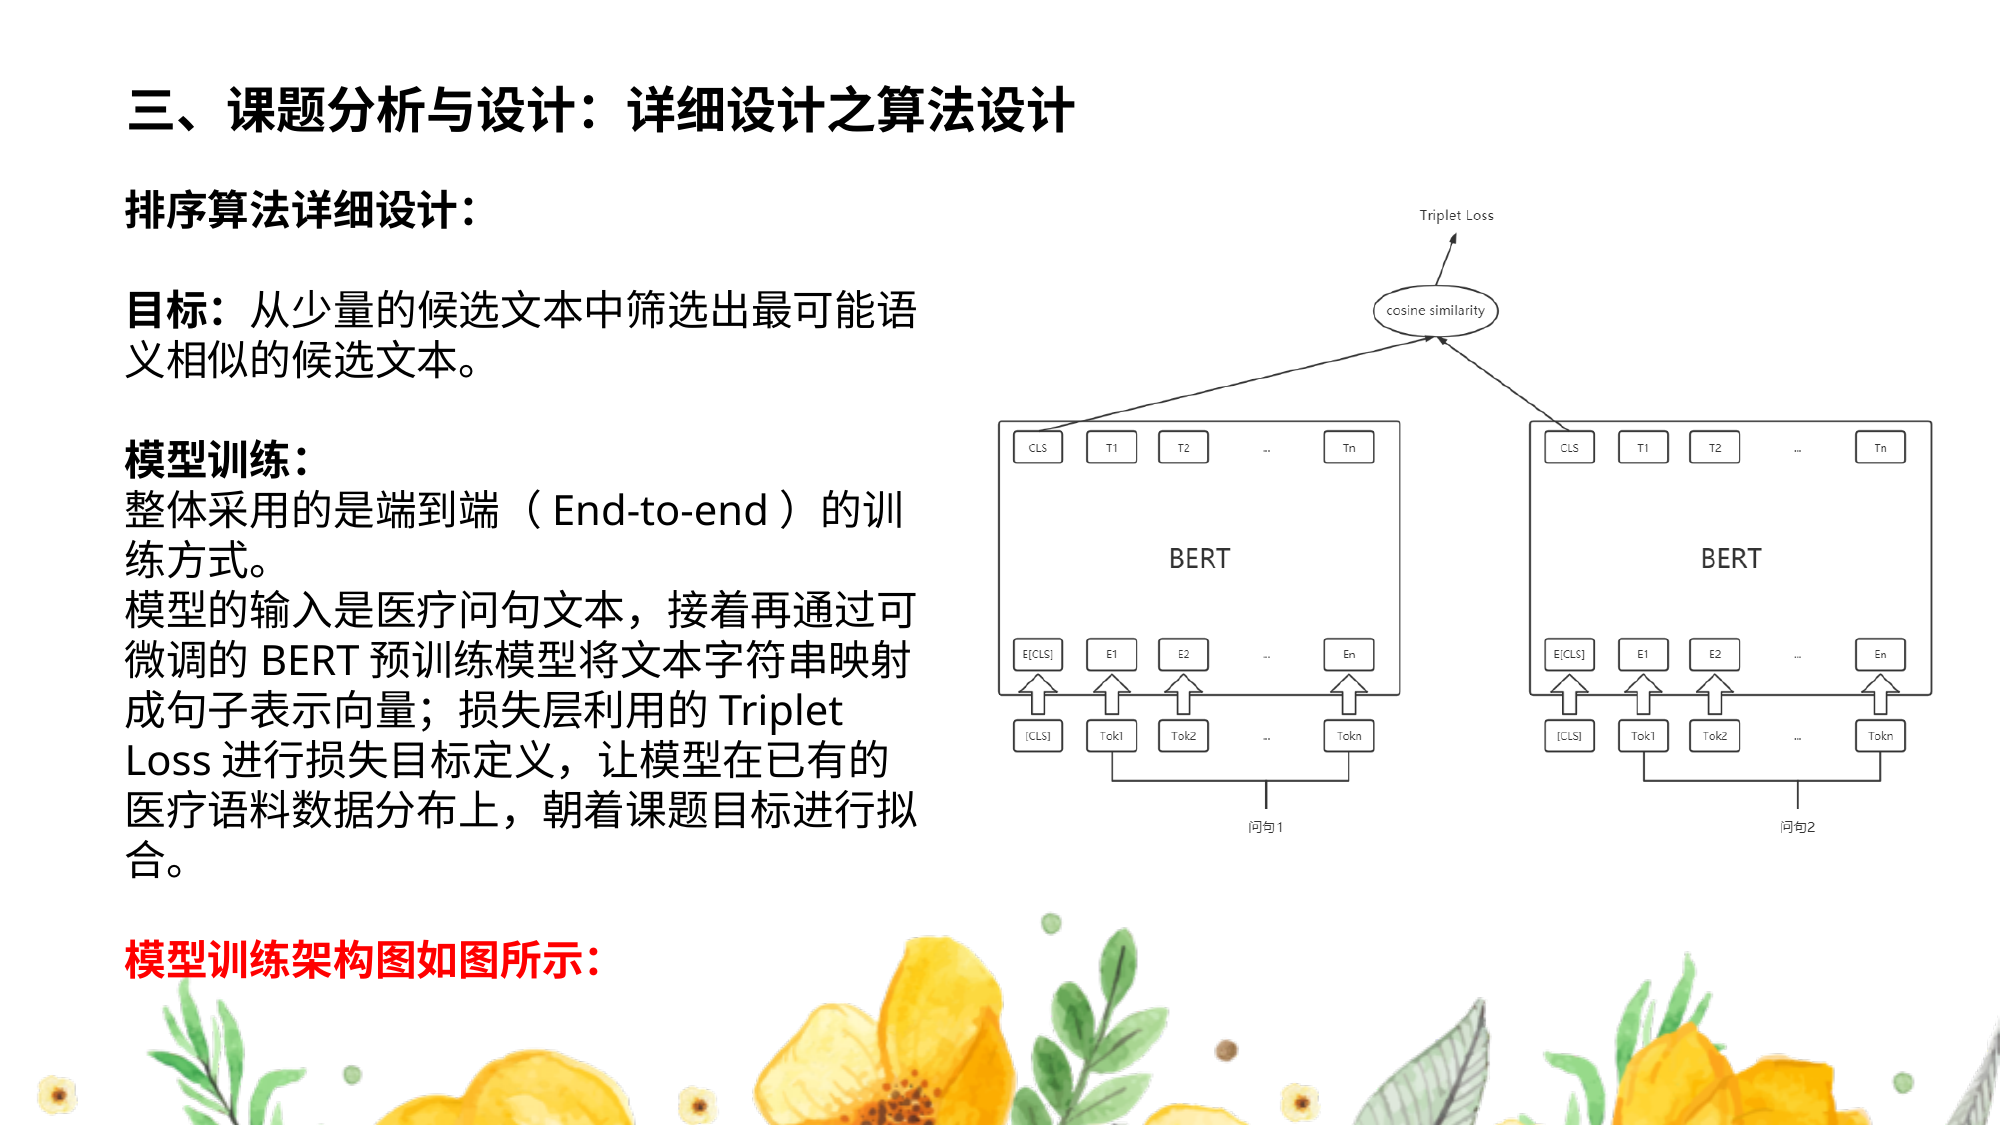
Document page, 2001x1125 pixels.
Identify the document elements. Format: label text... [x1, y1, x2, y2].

title 三、课题分析与设计：详细设计之算法设计 [109, 72, 1891, 146]
text_box 排序算法详细设计： 目标：从少量的候选文本中筛选出最可能语义相似的候选文本。 模型训练： 整体采用的是端到端（End-to-end）的训练方式。 模型的输入是医疗问句文本，接着再通过可微调的BERT预训练模型将文本字符串映射成句子表示向量；损失层利用的Triplet Loss进行损失目标定义，让模型在已有的医疗语料数据分布上，朝着课题目标进行拟合。 模型训练架构图如图所示： [109, 176, 937, 992]
picture [8, 176, 2000, 1125]
